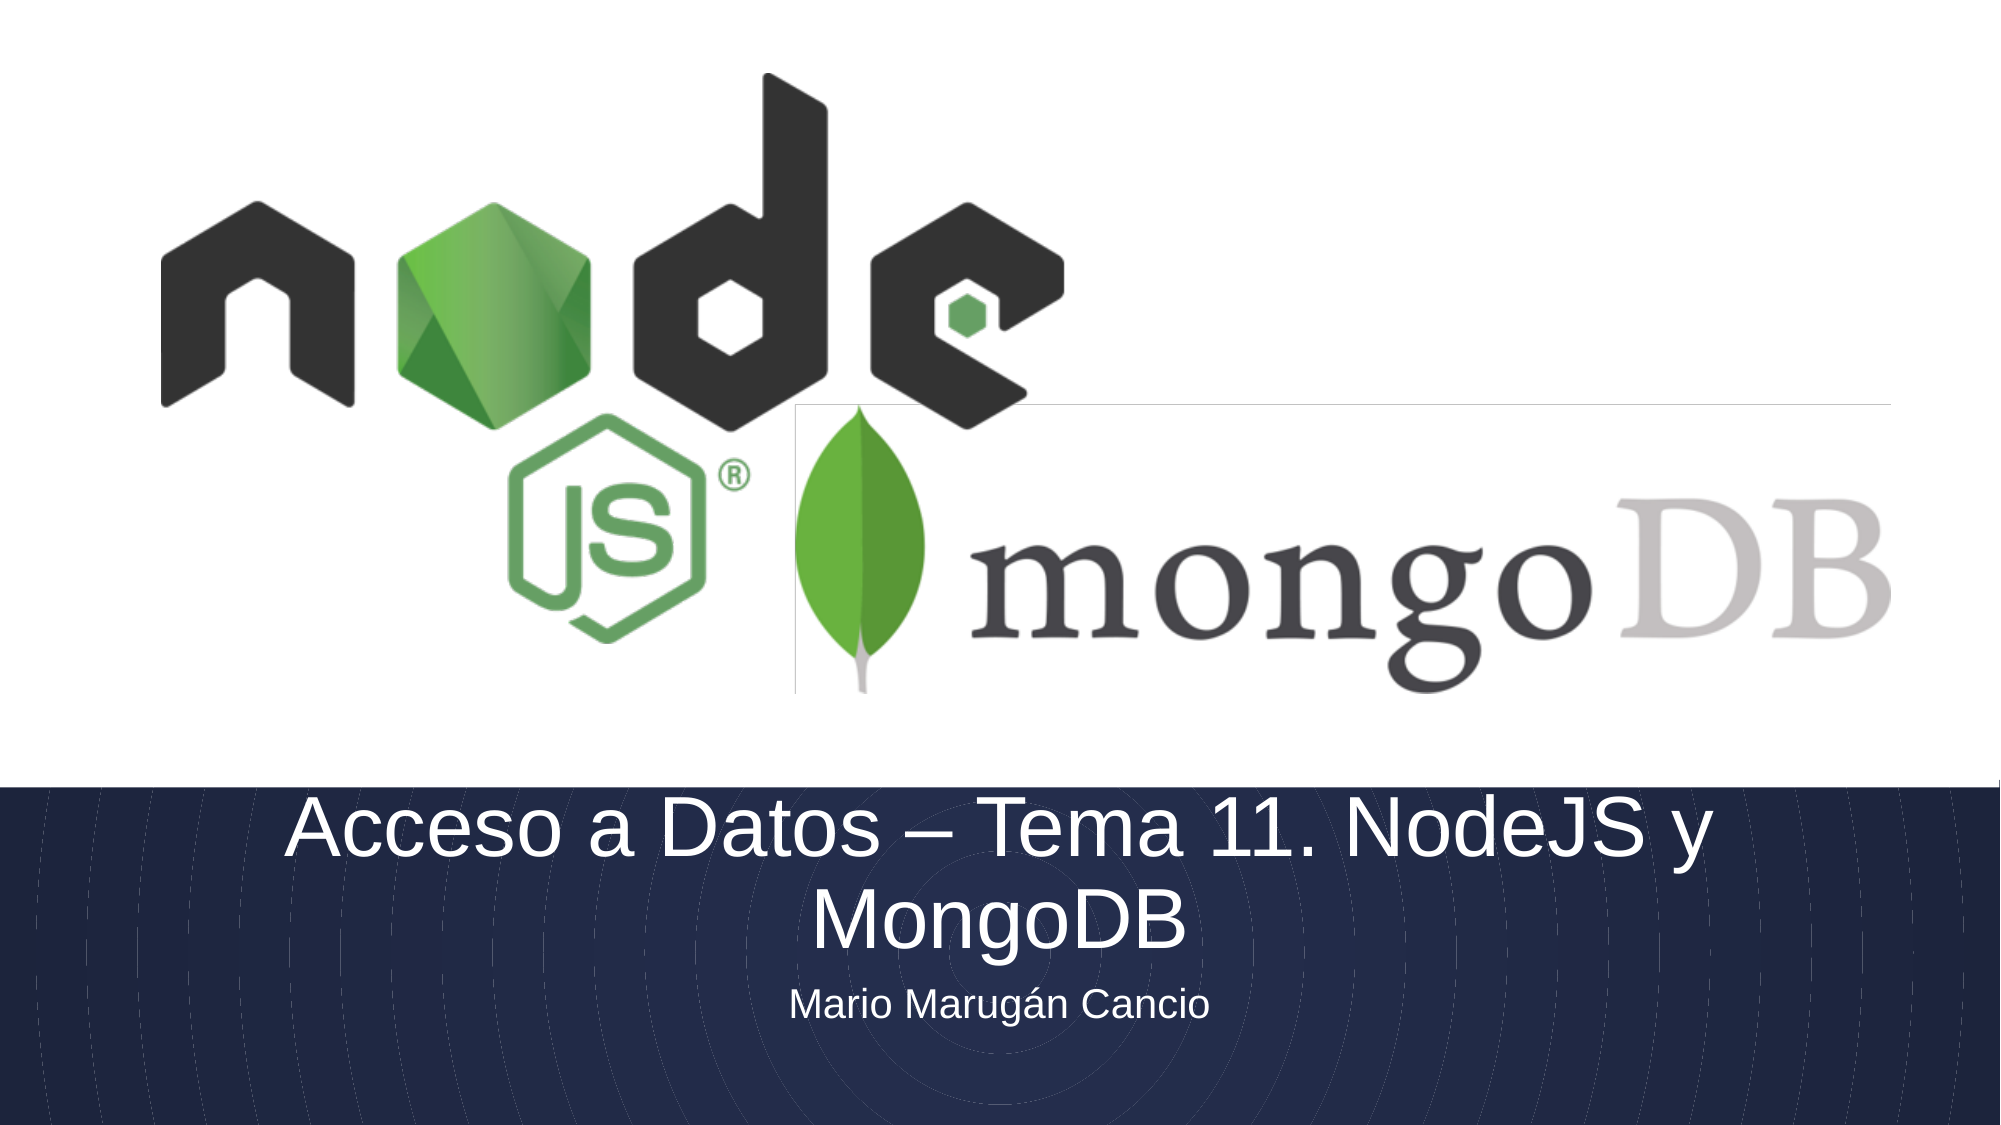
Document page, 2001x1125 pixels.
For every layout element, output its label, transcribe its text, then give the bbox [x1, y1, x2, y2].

title Acceso a Datos – Tema 11. NodeJS y MongoDB [249, 787, 1750, 975]
subtitle Mario Marugán Cancio [249, 975, 1750, 1100]
picture [161, 73, 1891, 694]
